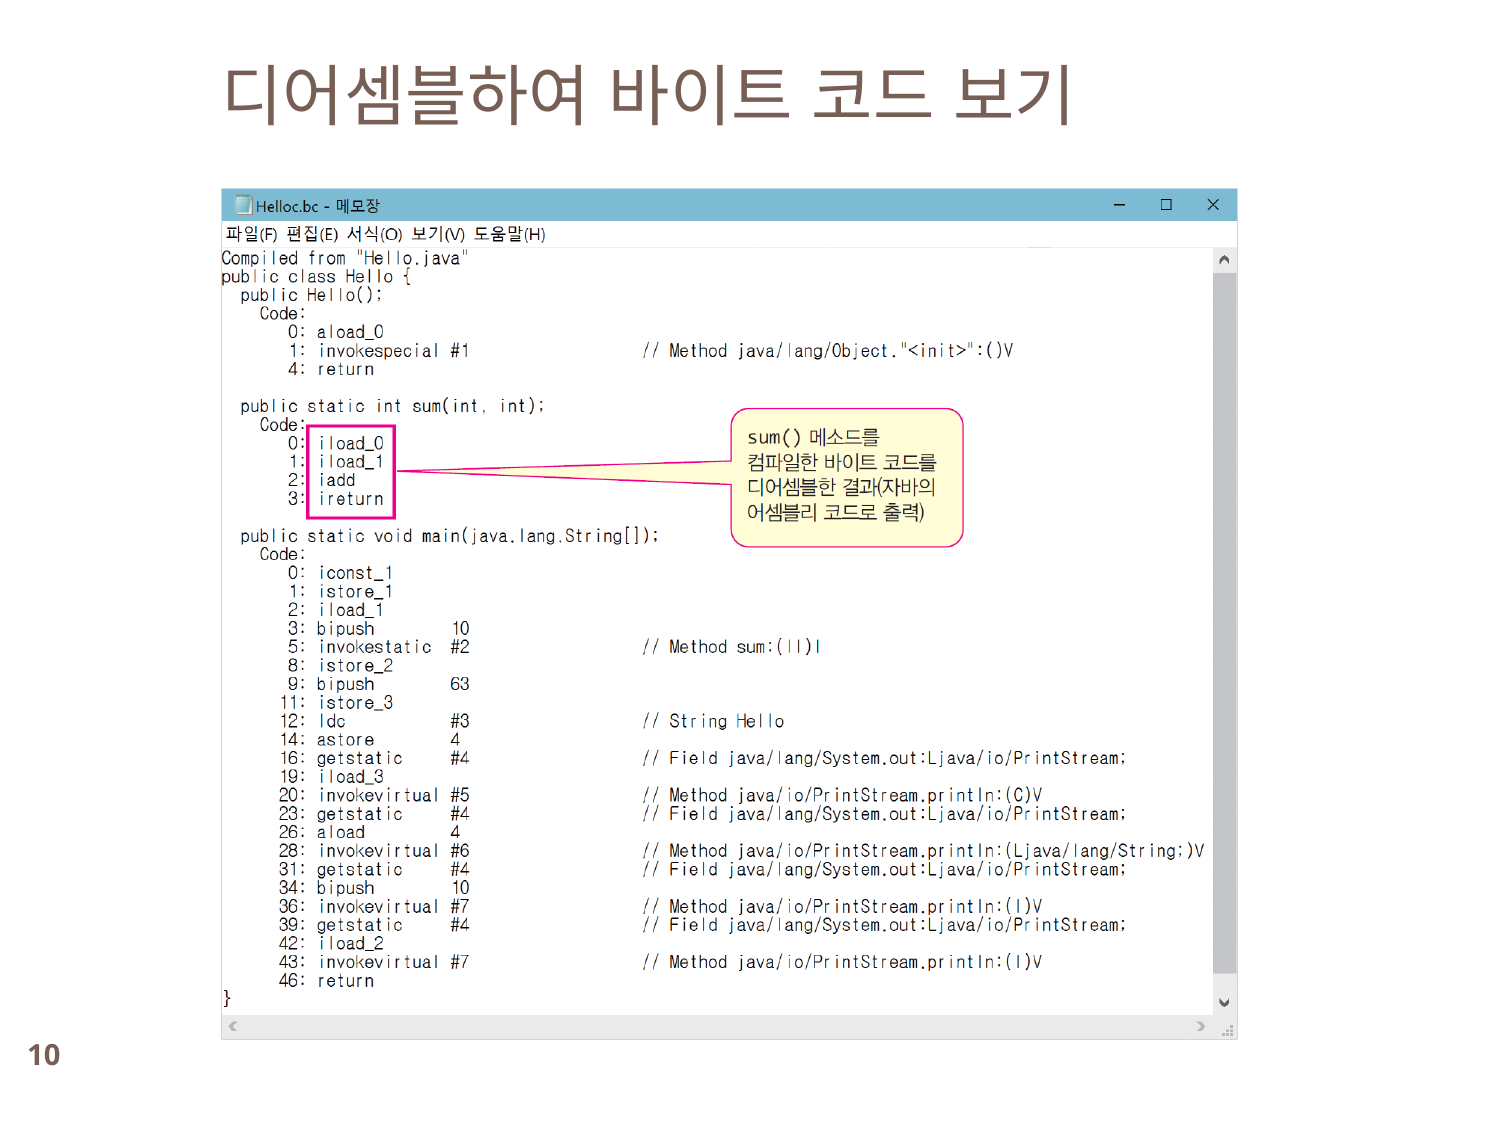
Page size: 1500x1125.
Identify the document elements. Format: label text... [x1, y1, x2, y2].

slide_number 10 [0, 1025, 88, 1088]
title 디어셈블하여 바이트 코드 보기 [206, 37, 1302, 149]
picture [218, 184, 1242, 1043]
